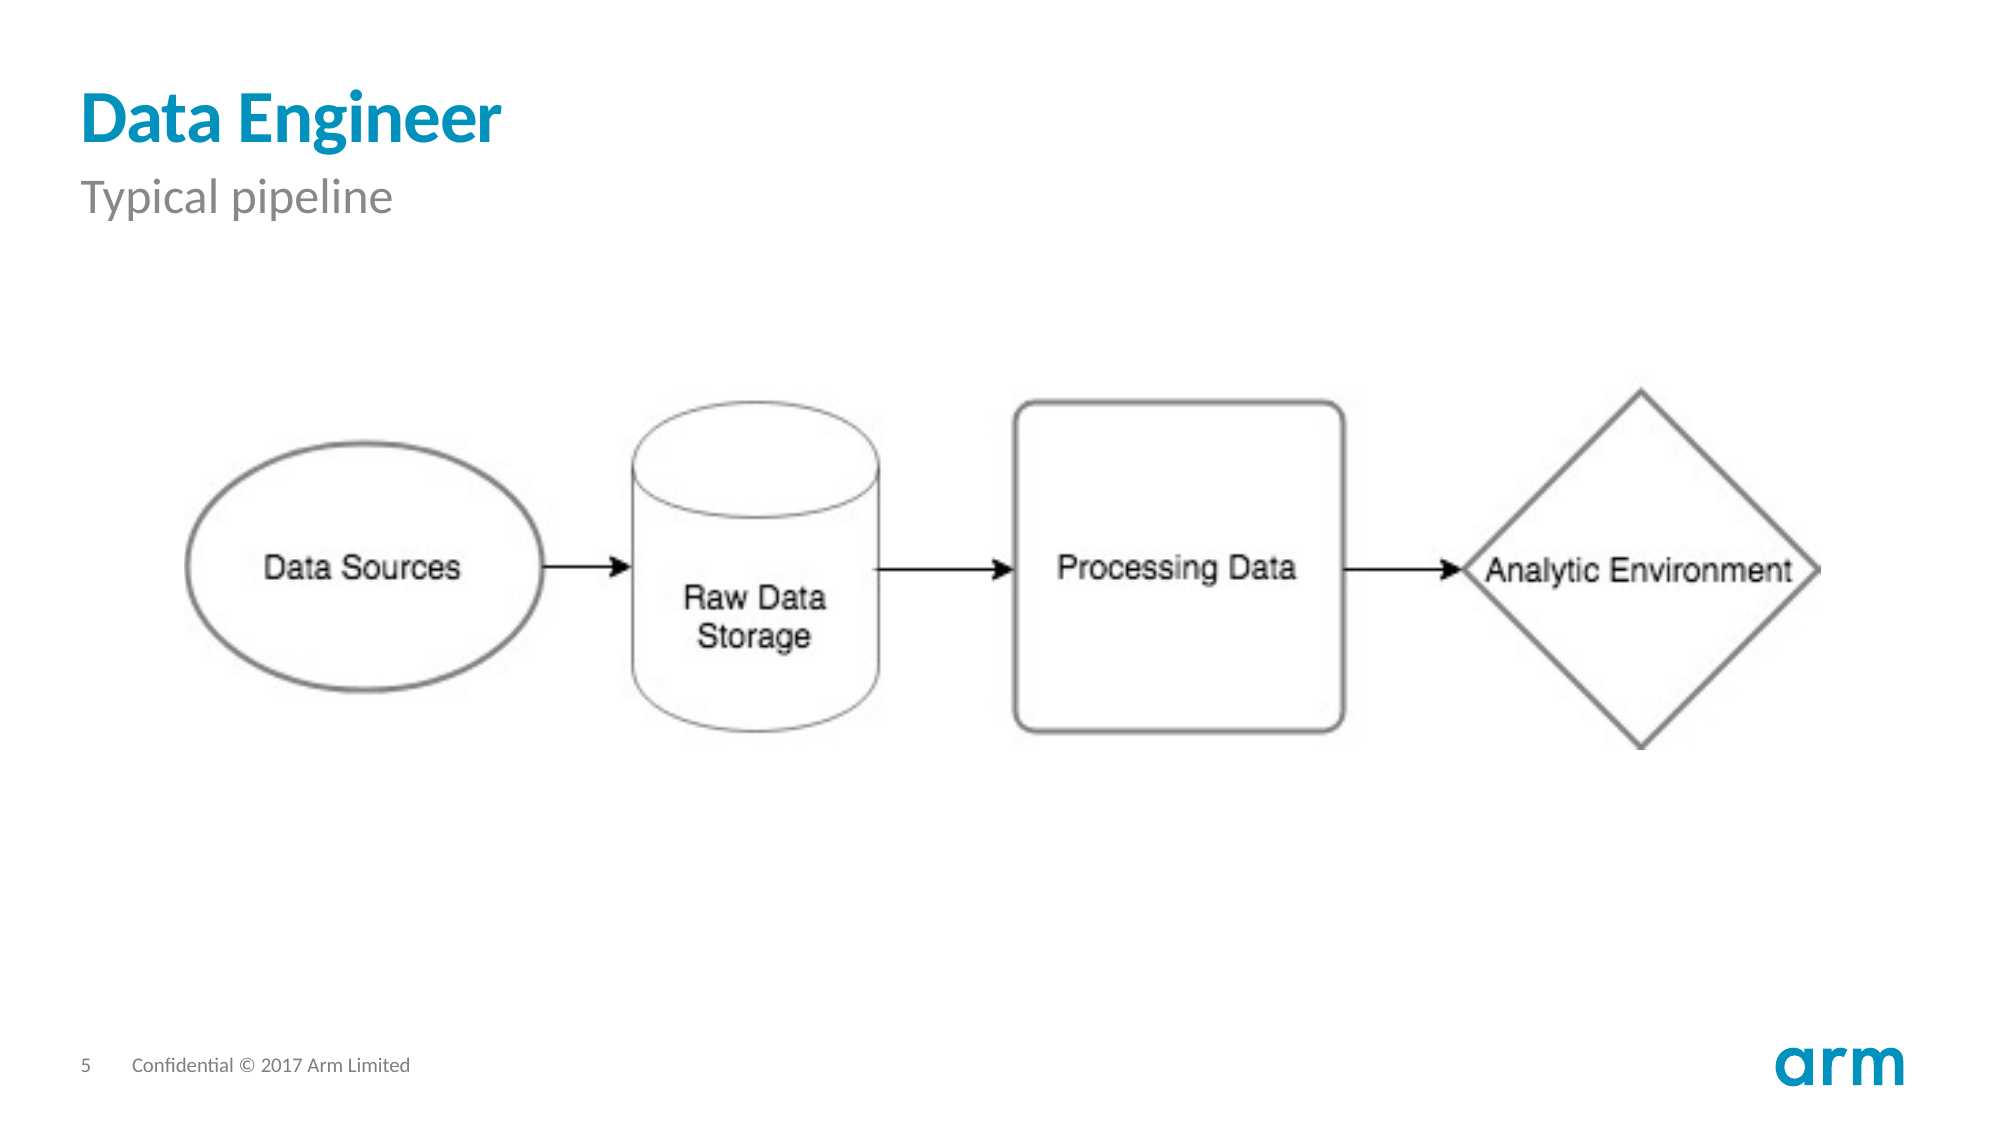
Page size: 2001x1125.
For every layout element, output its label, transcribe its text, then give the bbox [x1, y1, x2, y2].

title Data Engineer [80, 48, 1915, 158]
list Typical pipeline [80, 170, 1915, 228]
picture [183, 240, 1821, 750]
